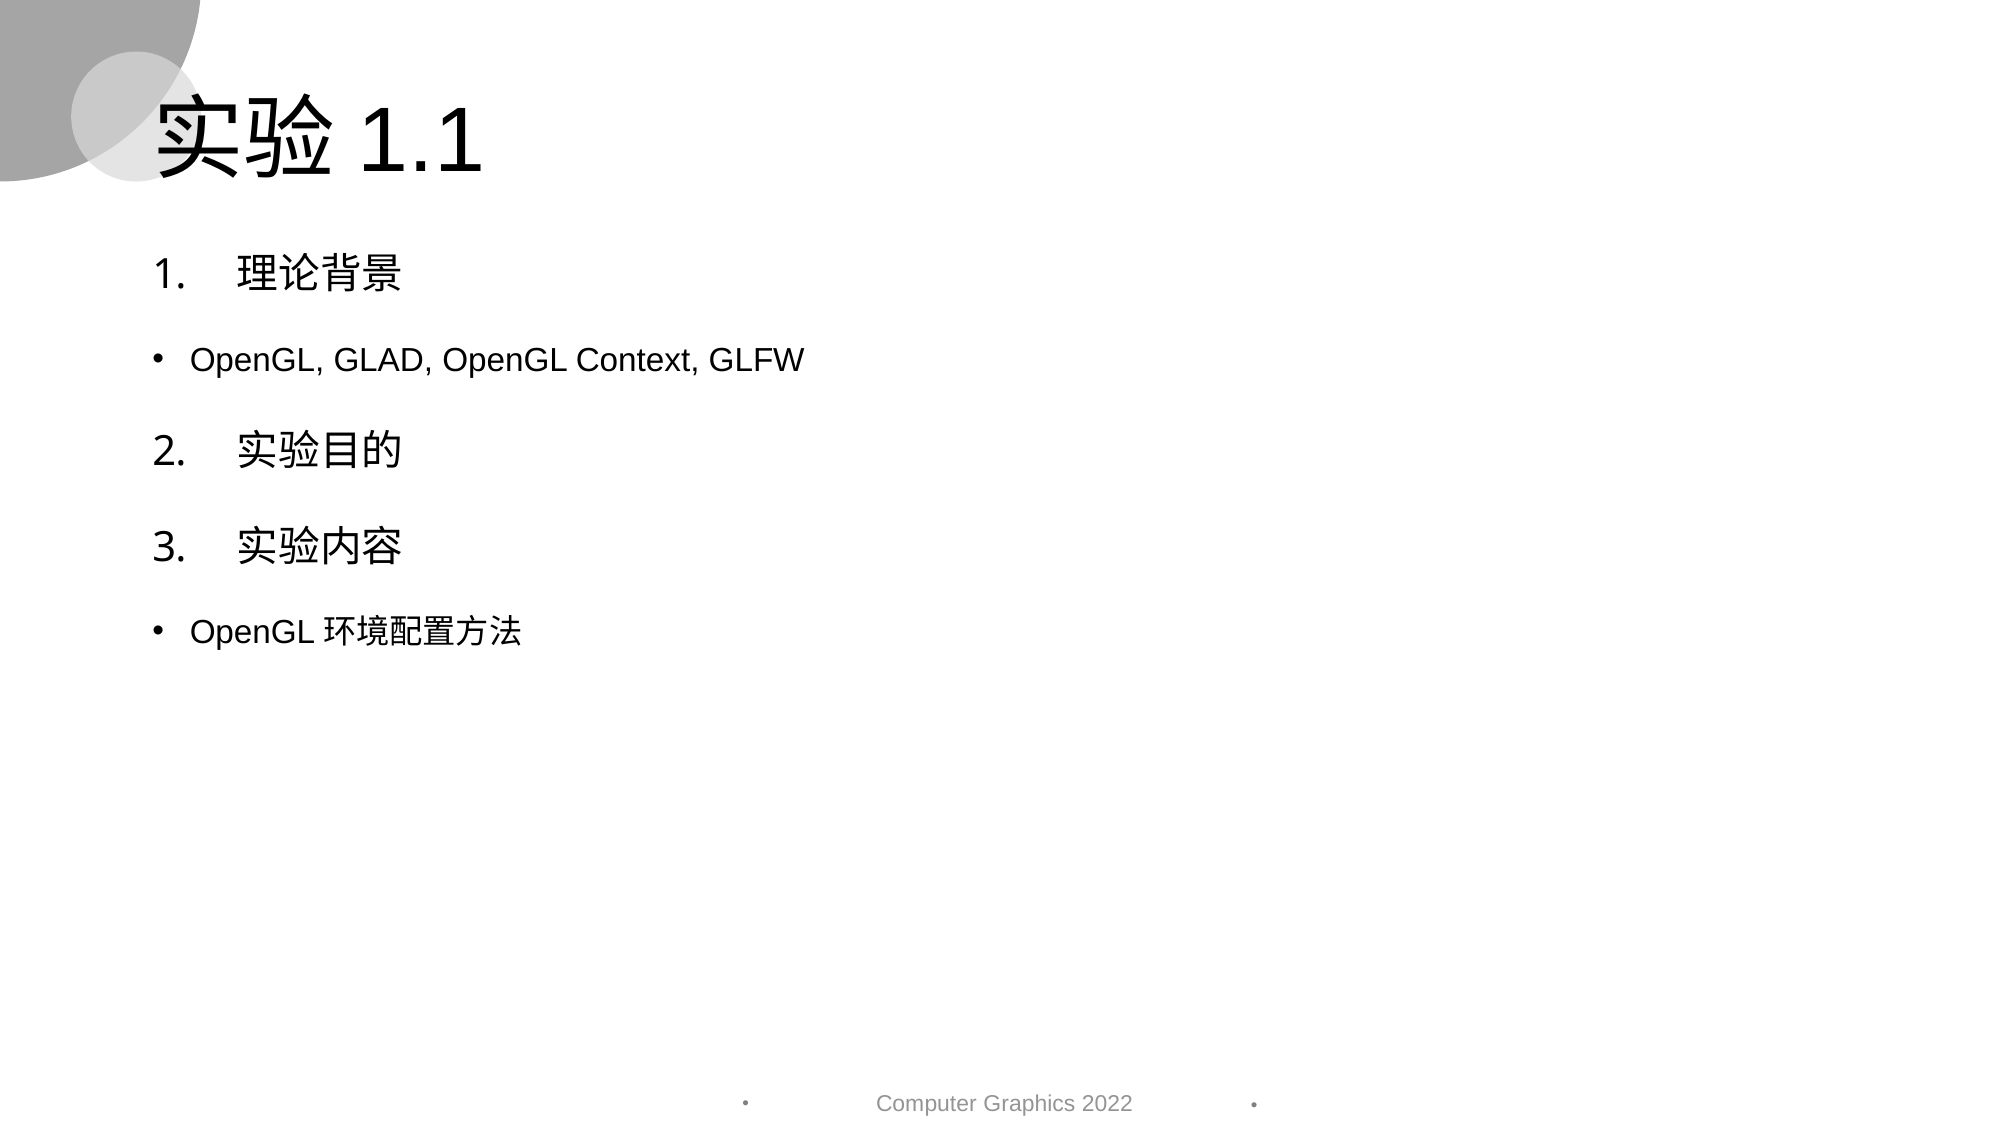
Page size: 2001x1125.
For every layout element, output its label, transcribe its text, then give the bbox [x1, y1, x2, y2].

list 理论背景 OpenGL, GLAD, OpenGL Context, GLFW 实验目的 实验内容 OpenGL环境配置方法 [137, 215, 1863, 1125]
title 实验1.1 [137, 84, 1863, 215]
